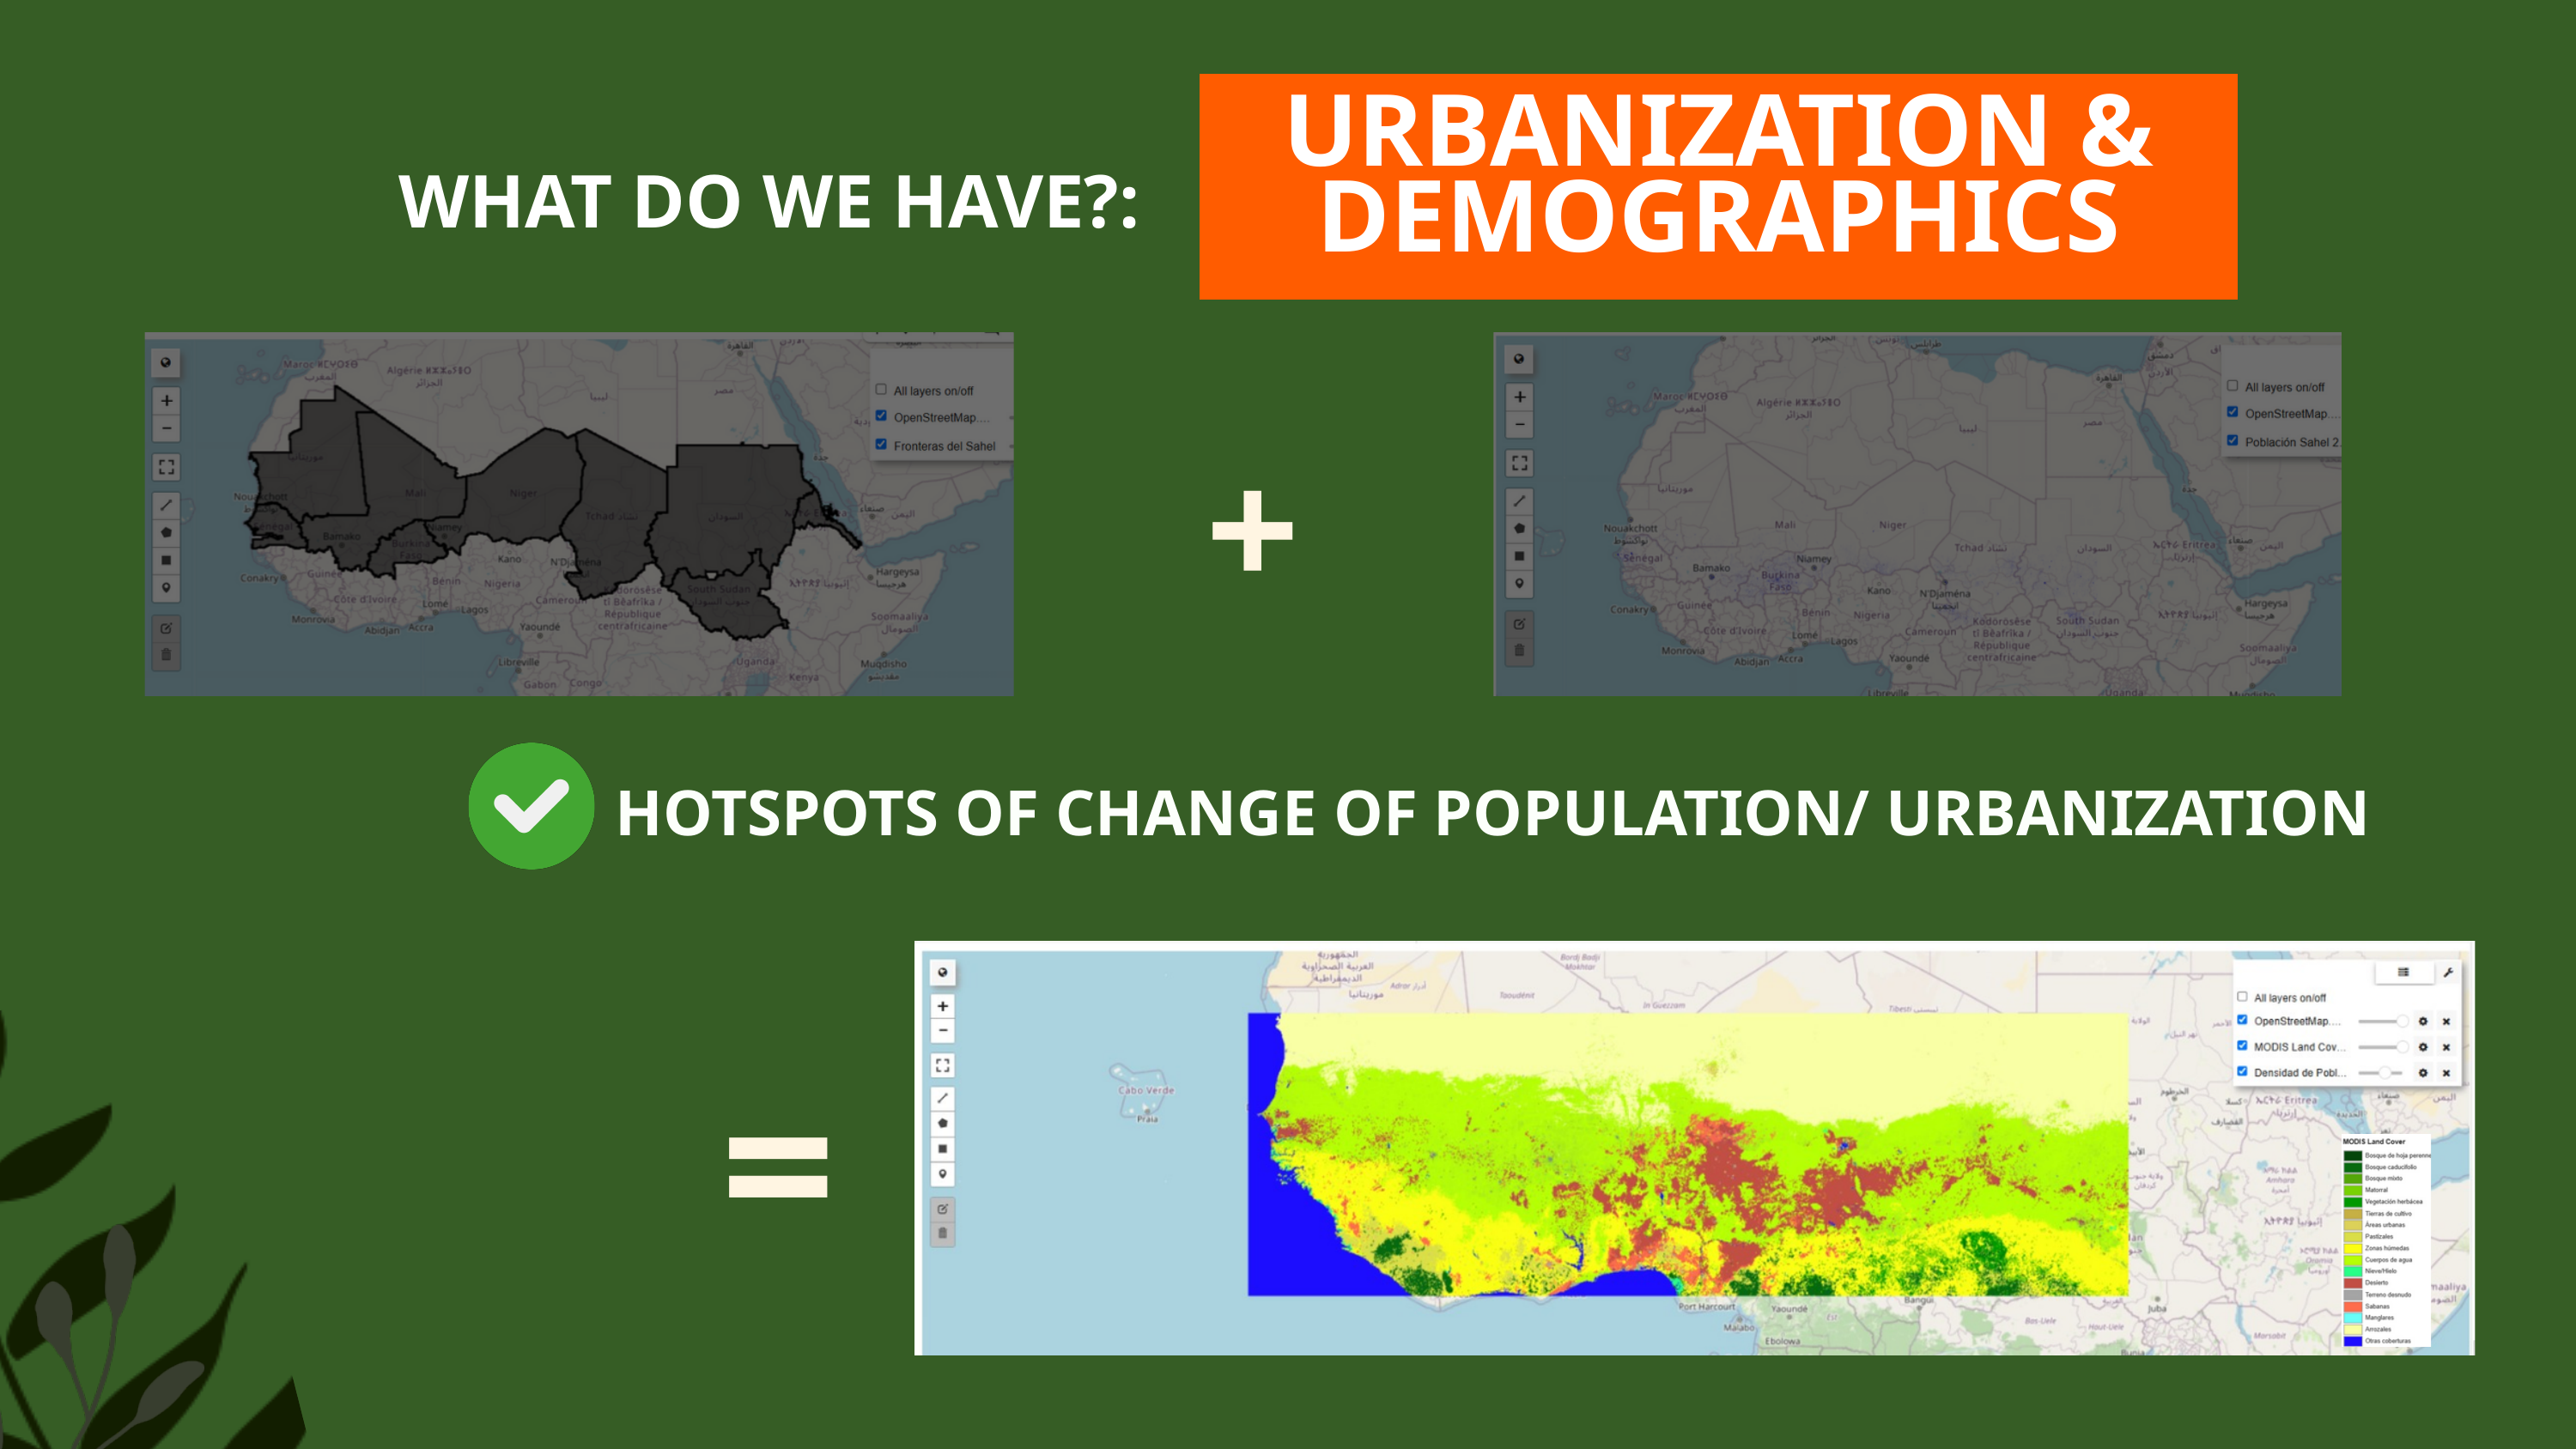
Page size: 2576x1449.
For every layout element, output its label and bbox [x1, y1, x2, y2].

text_box [1199, 73, 2239, 300]
text_box [0, 0, 2576, 1449]
